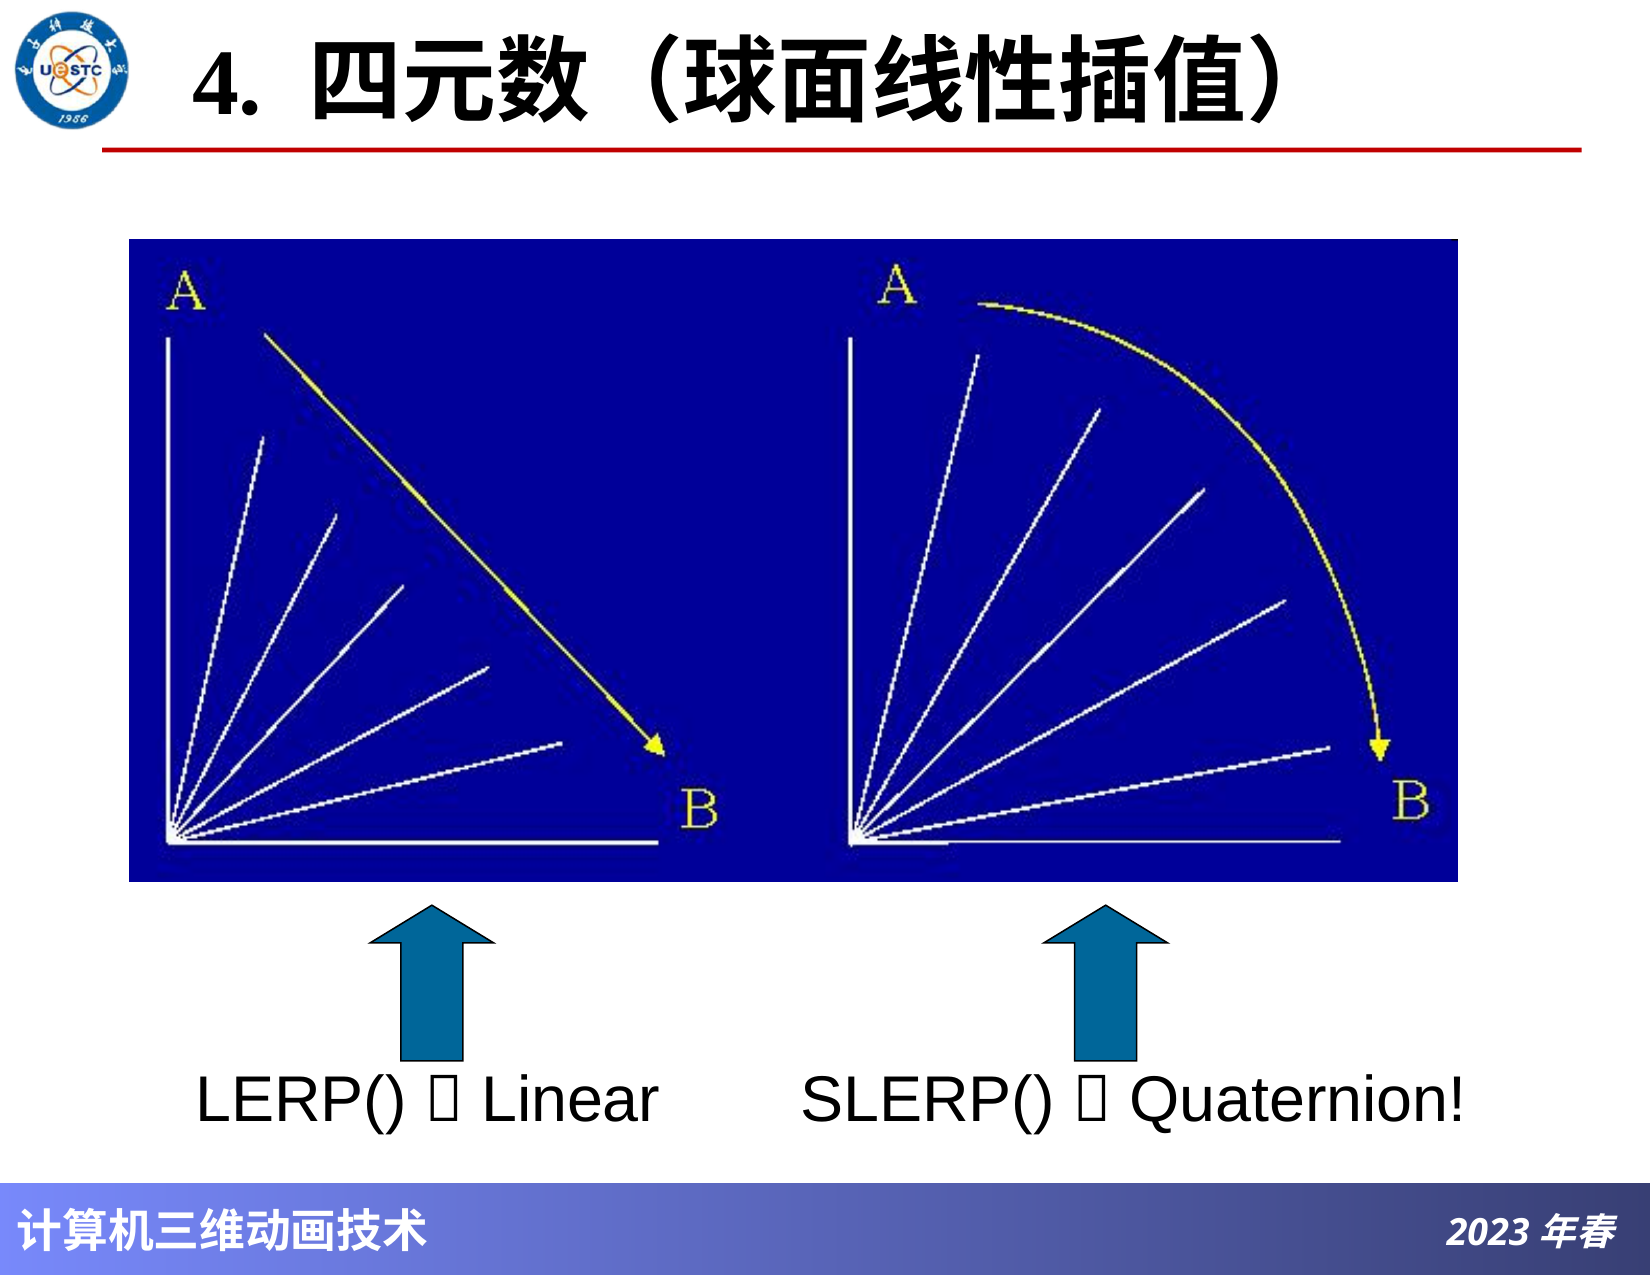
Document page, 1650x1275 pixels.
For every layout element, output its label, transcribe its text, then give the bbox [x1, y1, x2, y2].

text_box LERP()  Linear [178, 1048, 760, 1143]
text_box SLERP()  Quaternion! [783, 1048, 1527, 1143]
picture [129, 239, 1458, 882]
text_box [370, 905, 494, 1048]
text_box [1043, 905, 1168, 1048]
picture [0, 0, 136, 140]
title 4. 四元数（球面线性插值） [175, 11, 1582, 142]
